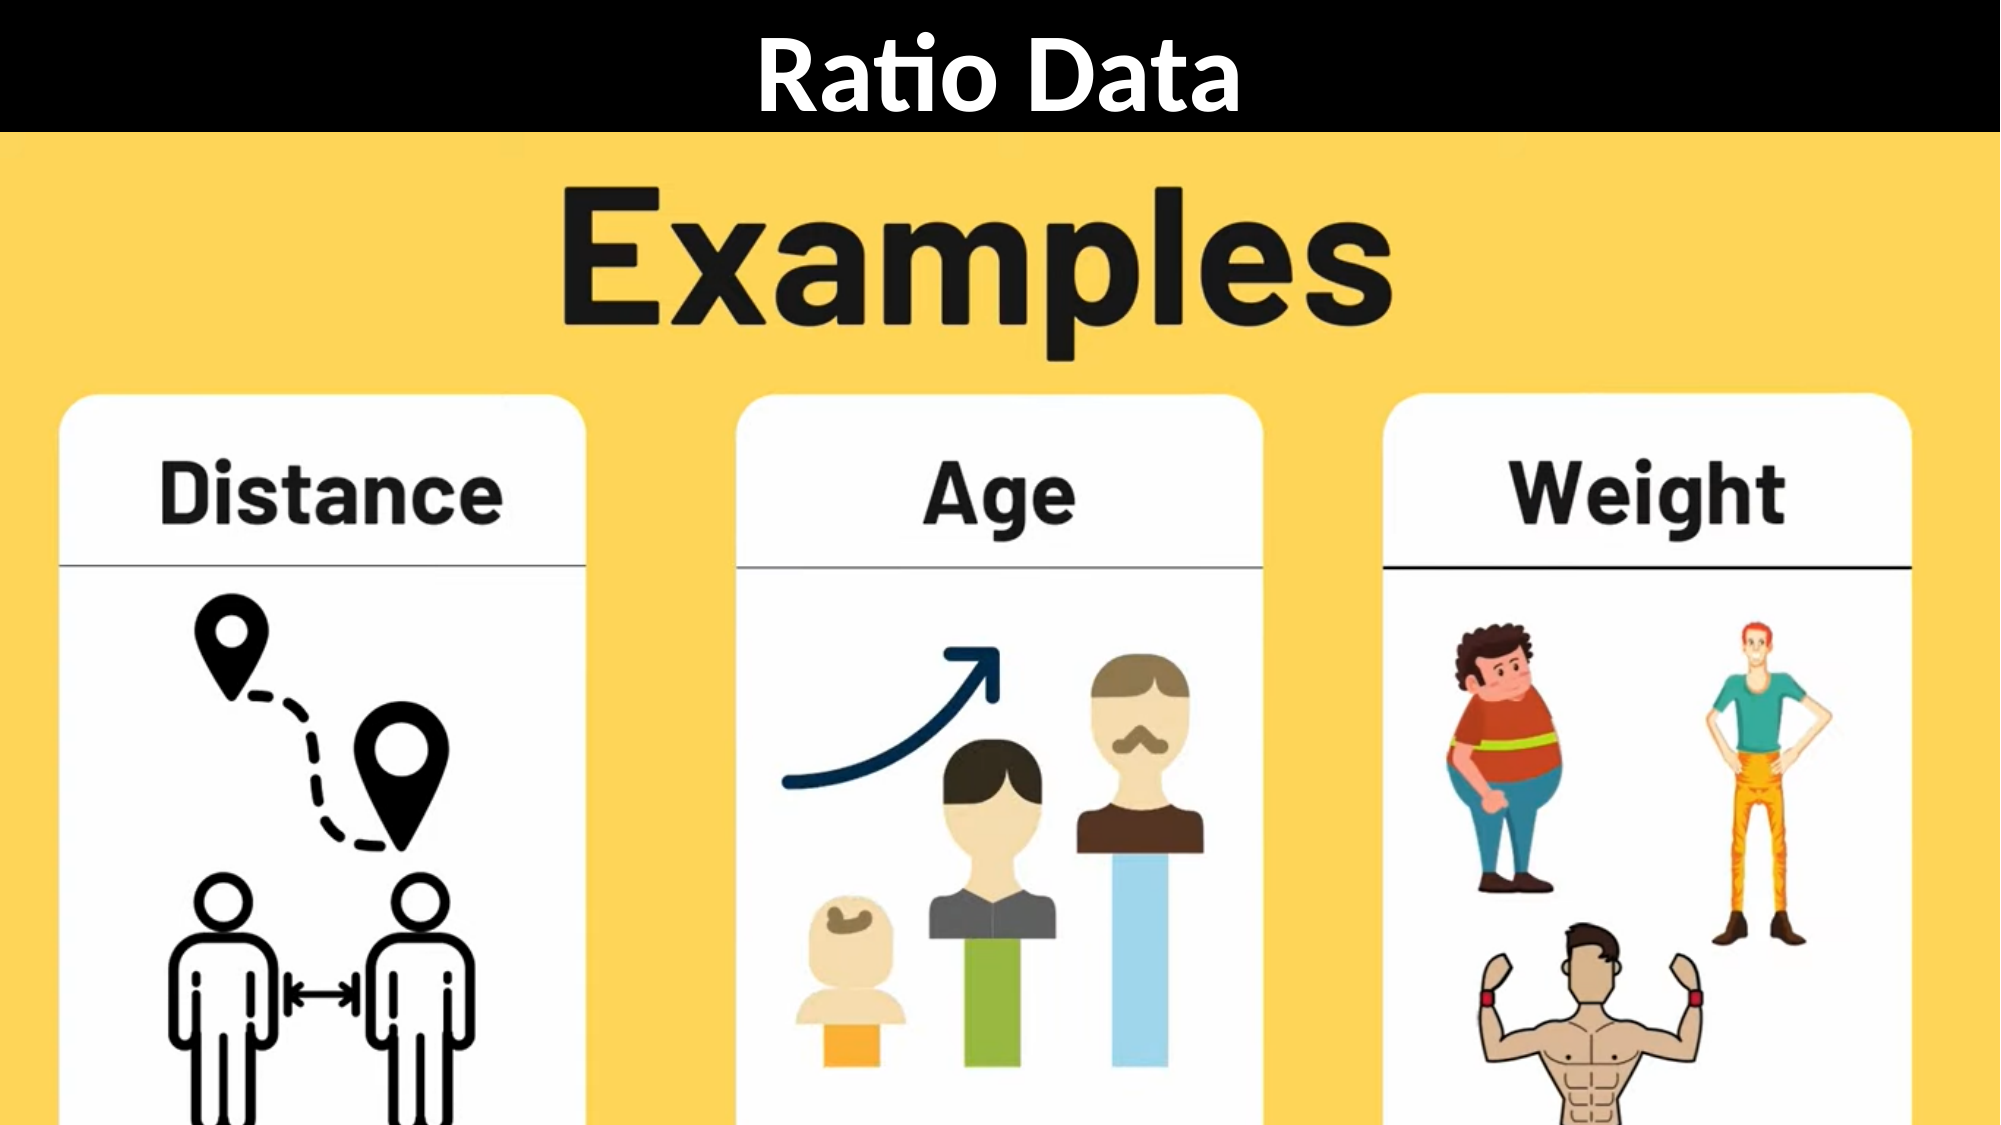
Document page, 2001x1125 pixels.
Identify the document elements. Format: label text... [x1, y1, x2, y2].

picture [0, 132, 2000, 1125]
text_box Ratio Data [0, 0, 2000, 132]
